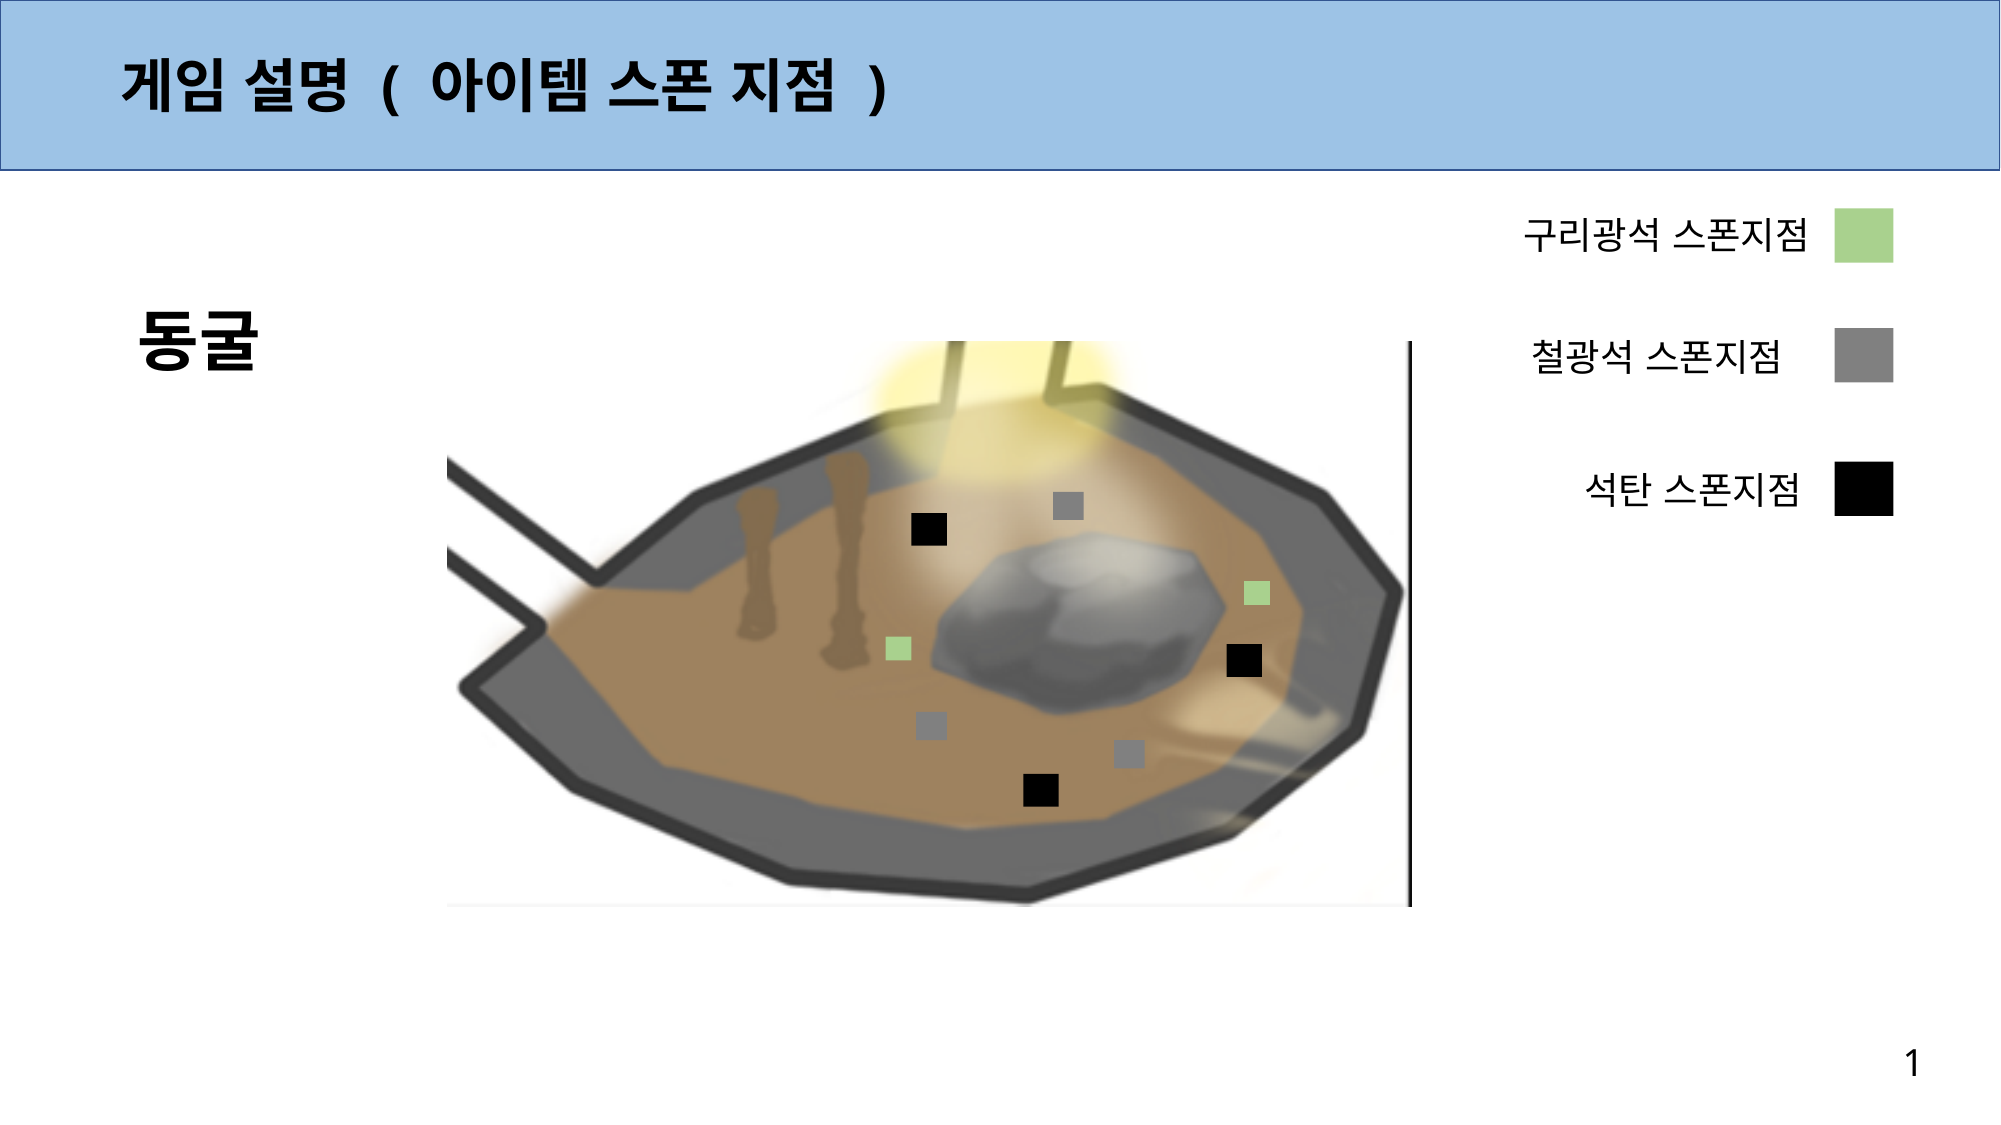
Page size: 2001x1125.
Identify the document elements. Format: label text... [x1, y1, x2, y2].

text_box [1834, 207, 1895, 264]
picture [447, 341, 1412, 907]
text_box [1834, 461, 1895, 517]
text_box 구리광석 스폰지점 [1508, 204, 1846, 265]
text_box [1834, 327, 1895, 383]
text_box 철광석 스폰지점 [1516, 326, 1835, 387]
text_box 석탄 스폰지점 [1569, 459, 1838, 520]
text_box 게임 설명 ( 아이템 스폰 지점 ) [106, 41, 1122, 127]
text_box 1 [1887, 1031, 1939, 1092]
text_box [0, 0, 2000, 171]
text_box 동굴 [122, 291, 380, 387]
